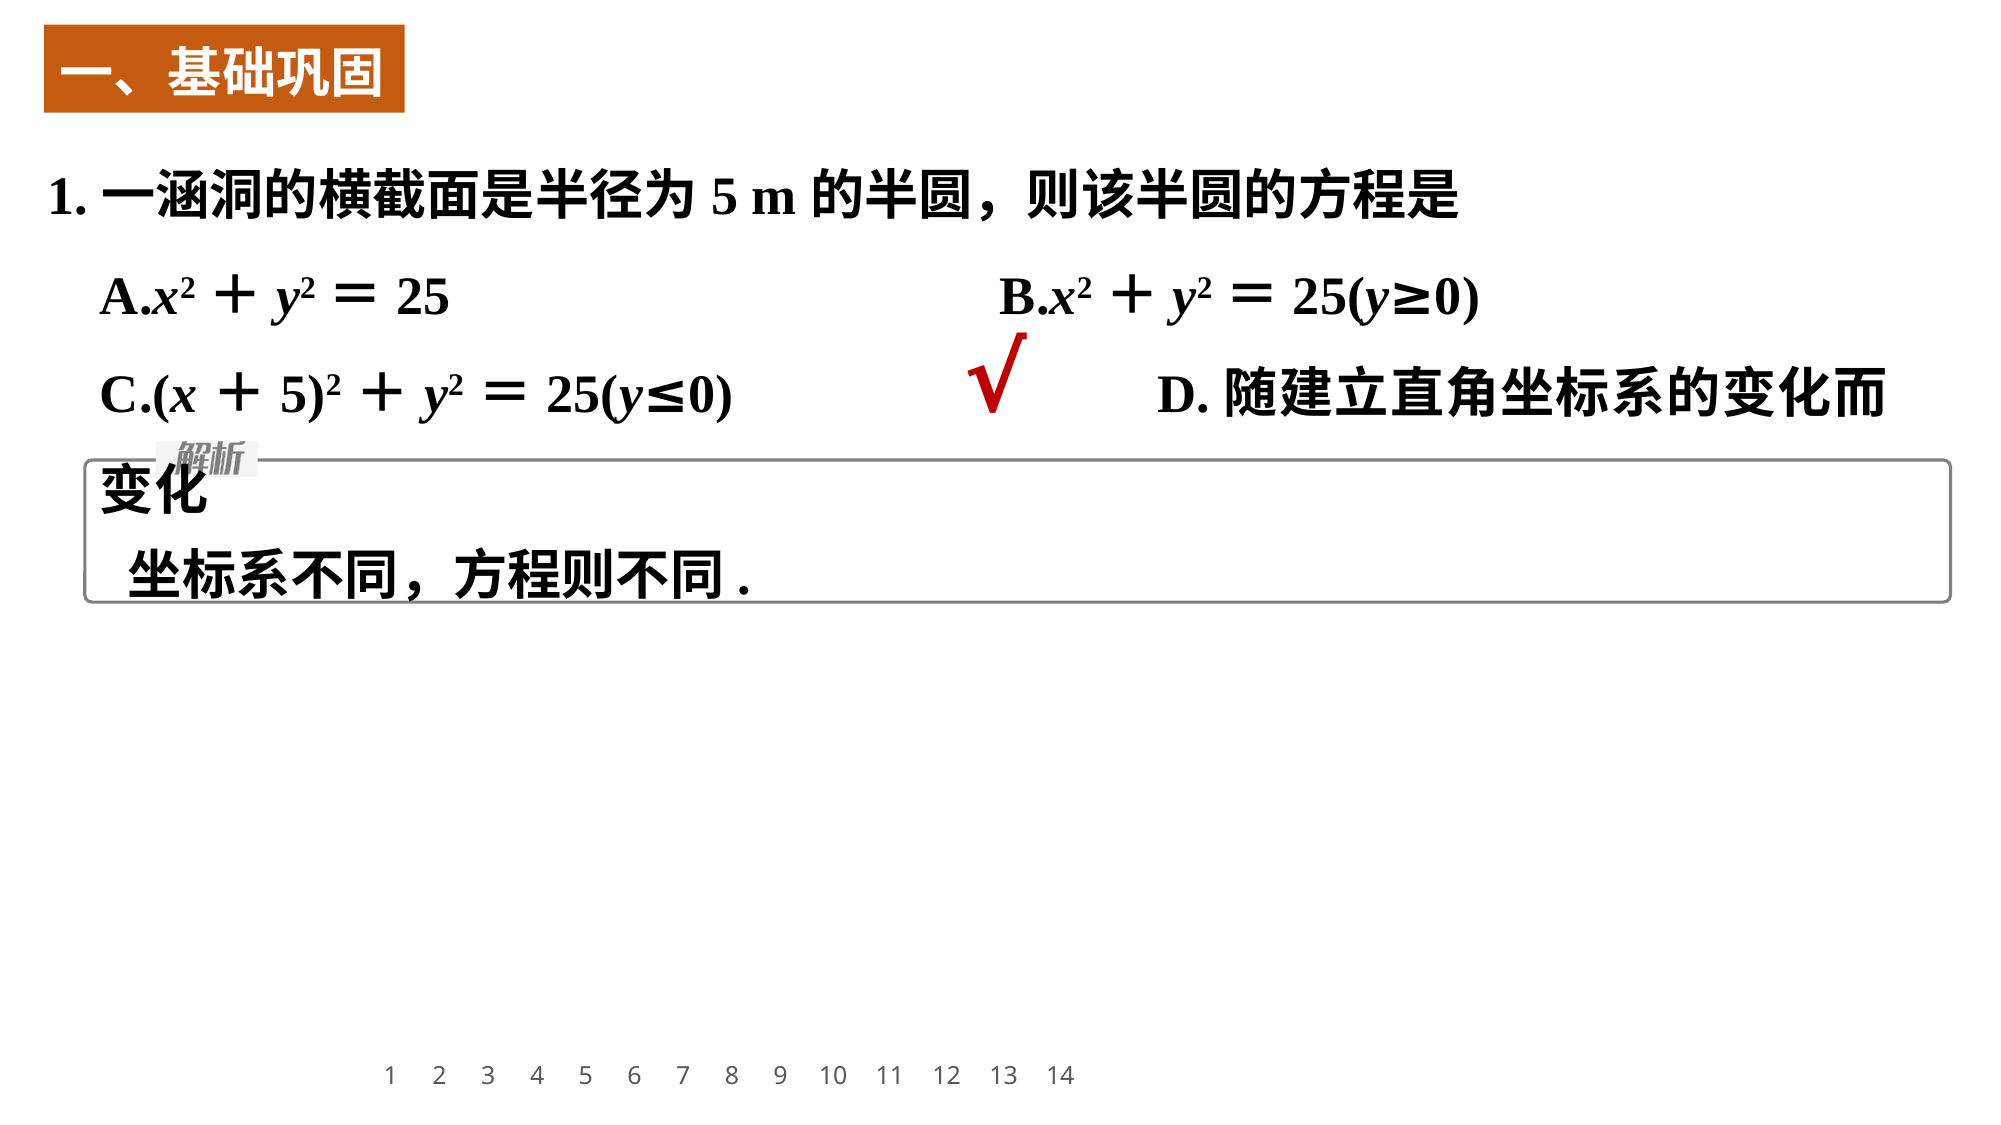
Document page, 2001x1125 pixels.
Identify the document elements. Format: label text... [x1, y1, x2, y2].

text_box A.x2＋y2＝25 B.x2＋y2＝25(y≥0) C.(x＋5)2＋y2＝25(y≤0) D.随建立直角坐标系的变化而变化 [85, 220, 1903, 441]
text_box 1.一涵洞的横截面是半径为5 m的半圆，则该半圆的方程是 [32, 120, 1905, 233]
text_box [84, 441, 1951, 603]
text_box 坐标系不同，方程则不同. [113, 500, 1988, 613]
